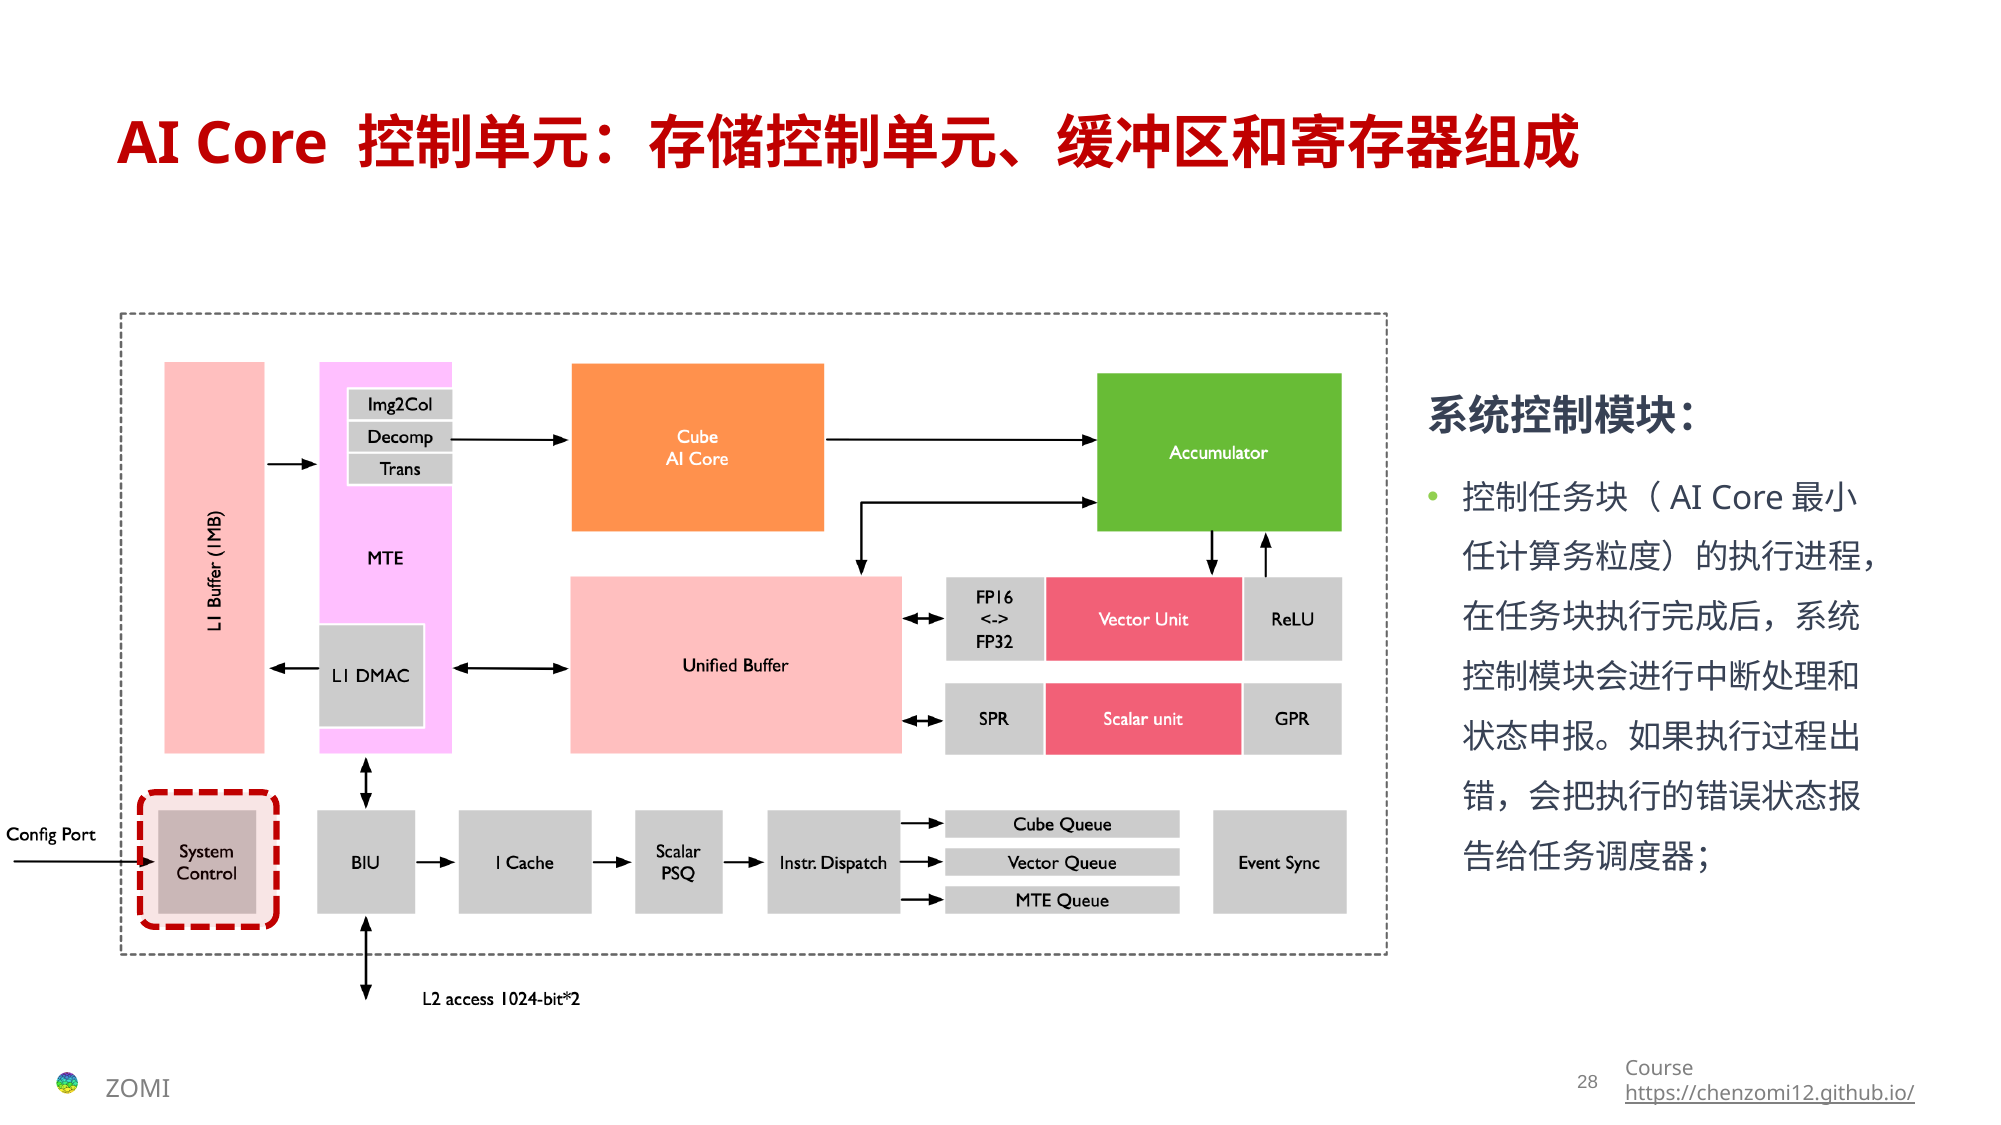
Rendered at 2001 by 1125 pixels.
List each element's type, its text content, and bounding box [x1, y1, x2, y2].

picture [0, 311, 1388, 1015]
picture [57, 1073, 77, 1093]
title AI Core 控制单元：存储控制单元、缓冲区和寄存器组成 [102, 91, 1901, 189]
list 系统控制模块： 控制任务块（AI Core最小任计算务粒度）的执行进程，在任务块执行完成后，系统控制模块会进行中断处理和状态申报。如果执行过程出错，会把执行的错误状态报告给任务调度器； [1412, 210, 1901, 1030]
